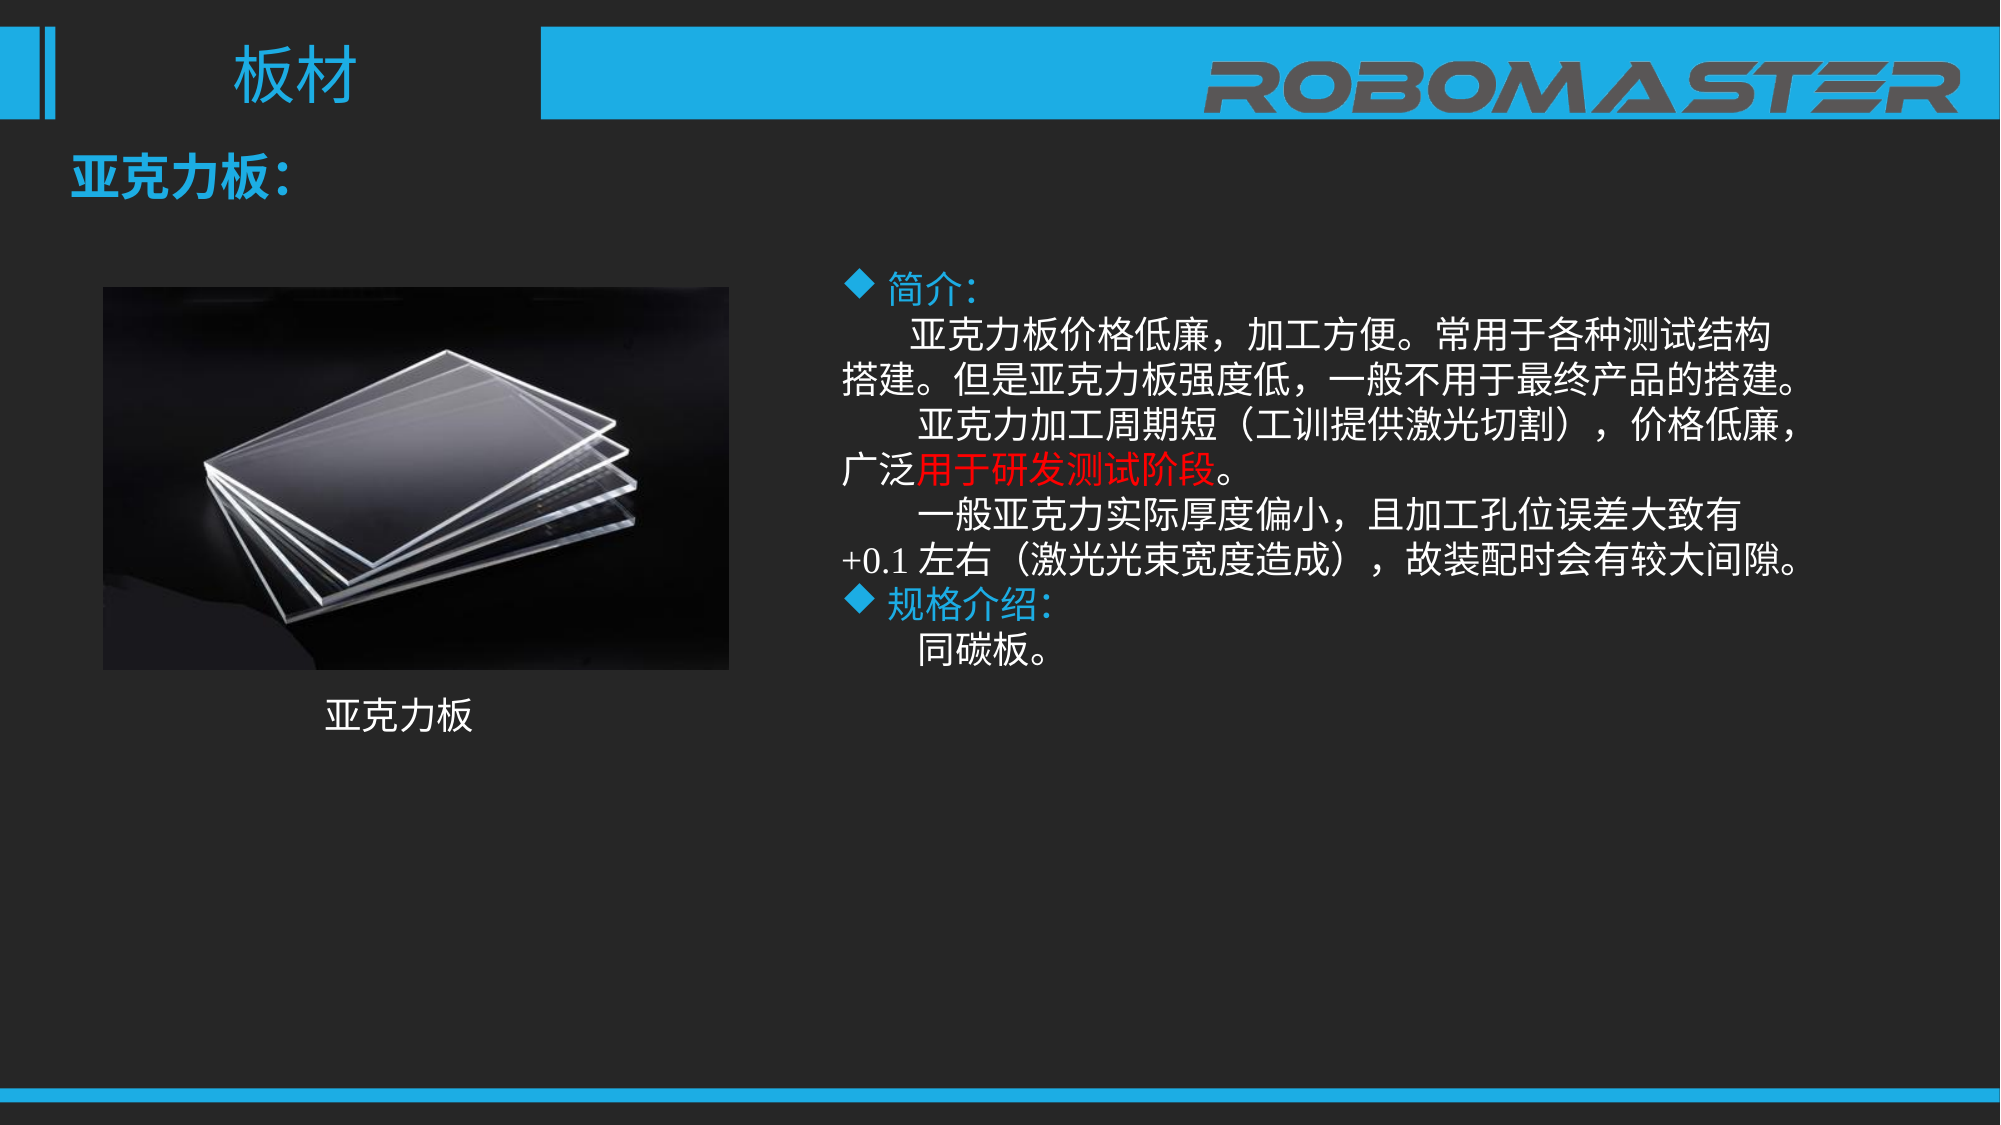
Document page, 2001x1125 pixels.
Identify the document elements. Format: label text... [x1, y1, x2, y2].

text_box 亚克力板 [309, 684, 490, 745]
picture [103, 287, 729, 670]
text_box 板材 [217, 27, 374, 119]
text_box 简介： 亚克力板价格低廉，加工方便。常用于各种测试结构搭建。但是亚克力板强度低，一般不用于最终产品的搭建。 亚克力加工周期短（工训提供激光切割），价格低廉，广泛用于研发测试阶段。 一般亚克力实际厚度偏小，且加工孔位误差大致有+0.1左右（激光光束宽度造成），故装配时会有较大间隙。 规格介绍： 同碳板。 [826, 213, 1797, 679]
text_box [0, 1087, 2000, 1103]
text_box [44, 26, 56, 121]
text_box [0, 26, 41, 121]
picture [1201, 26, 1961, 113]
text_box 亚克力板： [55, 138, 336, 213]
text_box [540, 26, 2000, 121]
